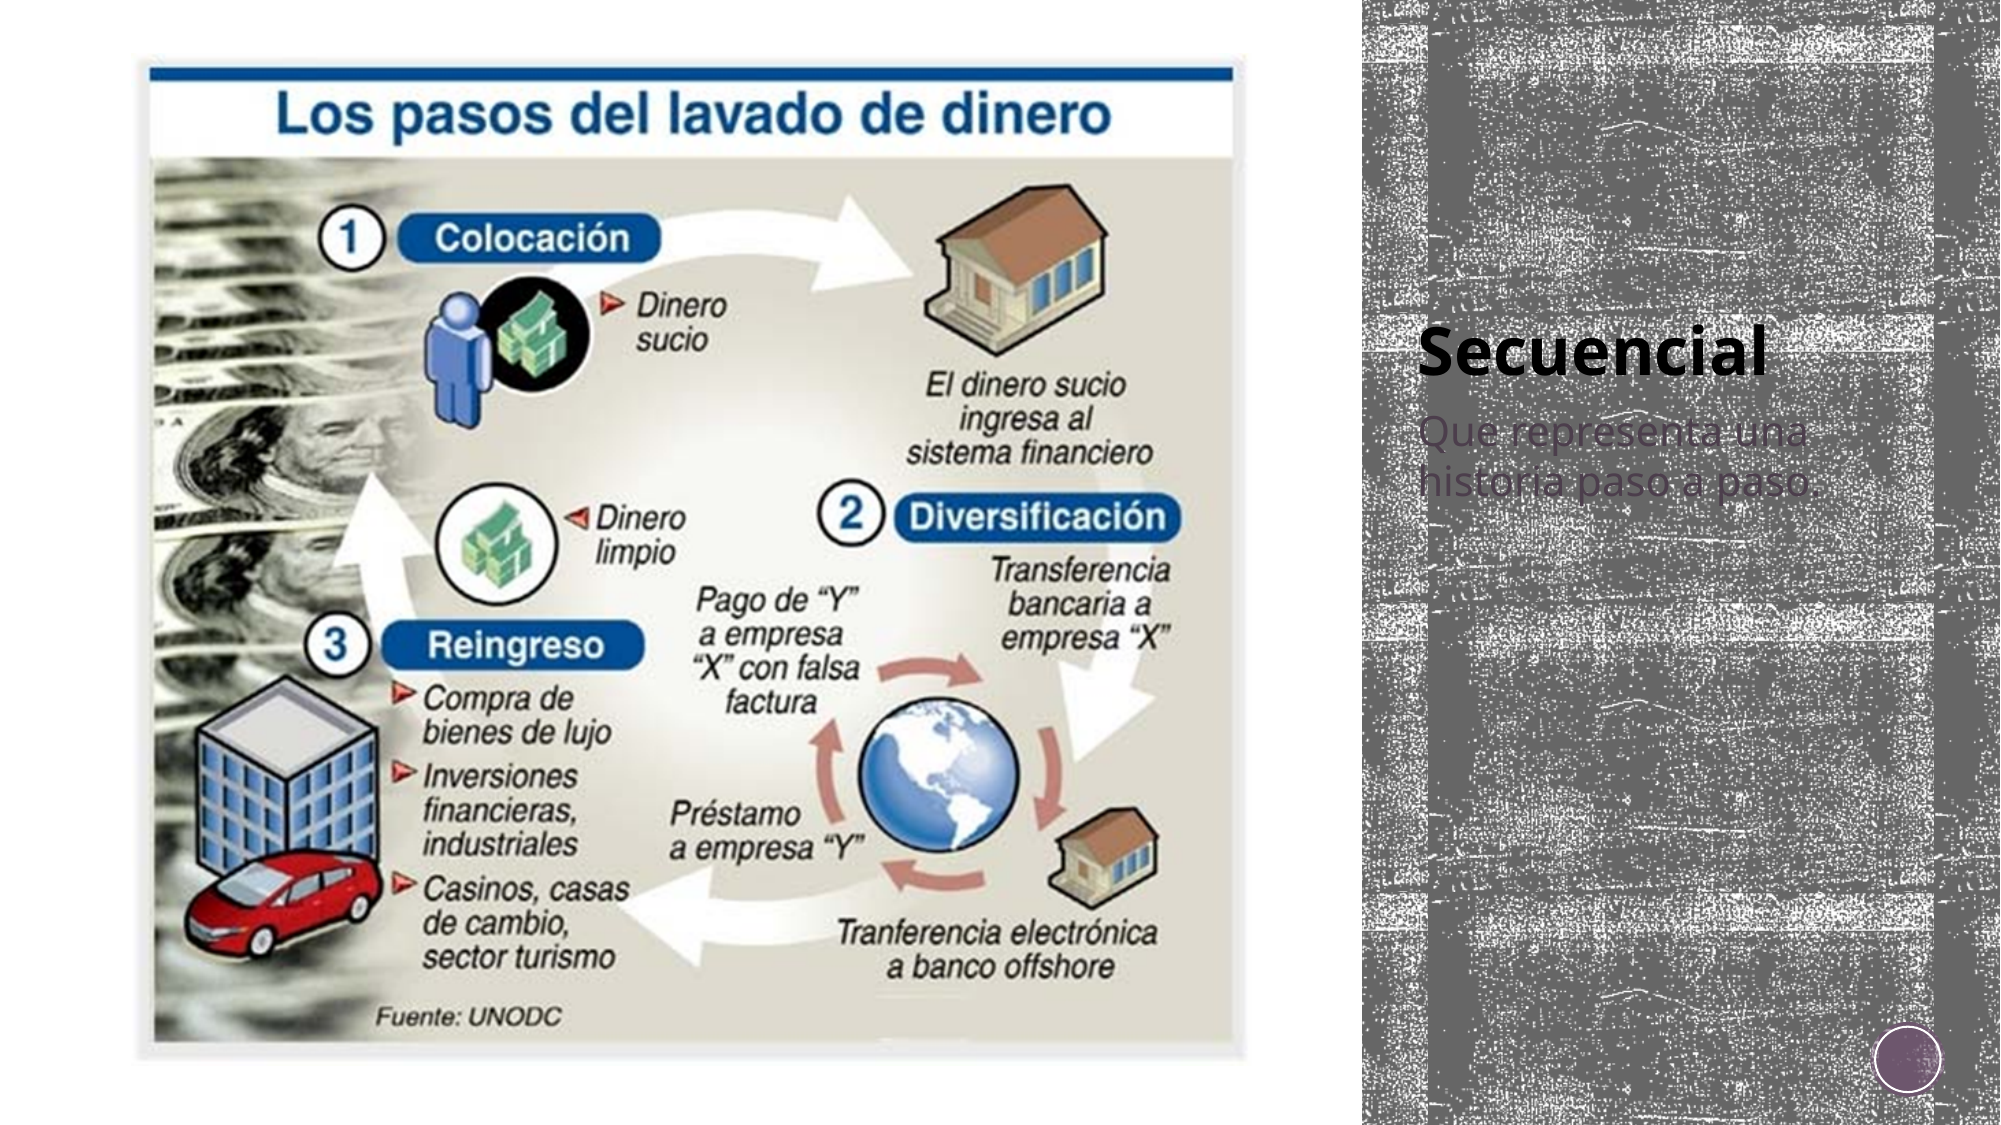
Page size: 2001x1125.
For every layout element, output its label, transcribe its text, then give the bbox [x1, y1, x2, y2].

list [135, 58, 1248, 1063]
title Secuencial [1402, 112, 1928, 397]
list Que representa una historia paso a paso. [1402, 397, 1928, 938]
